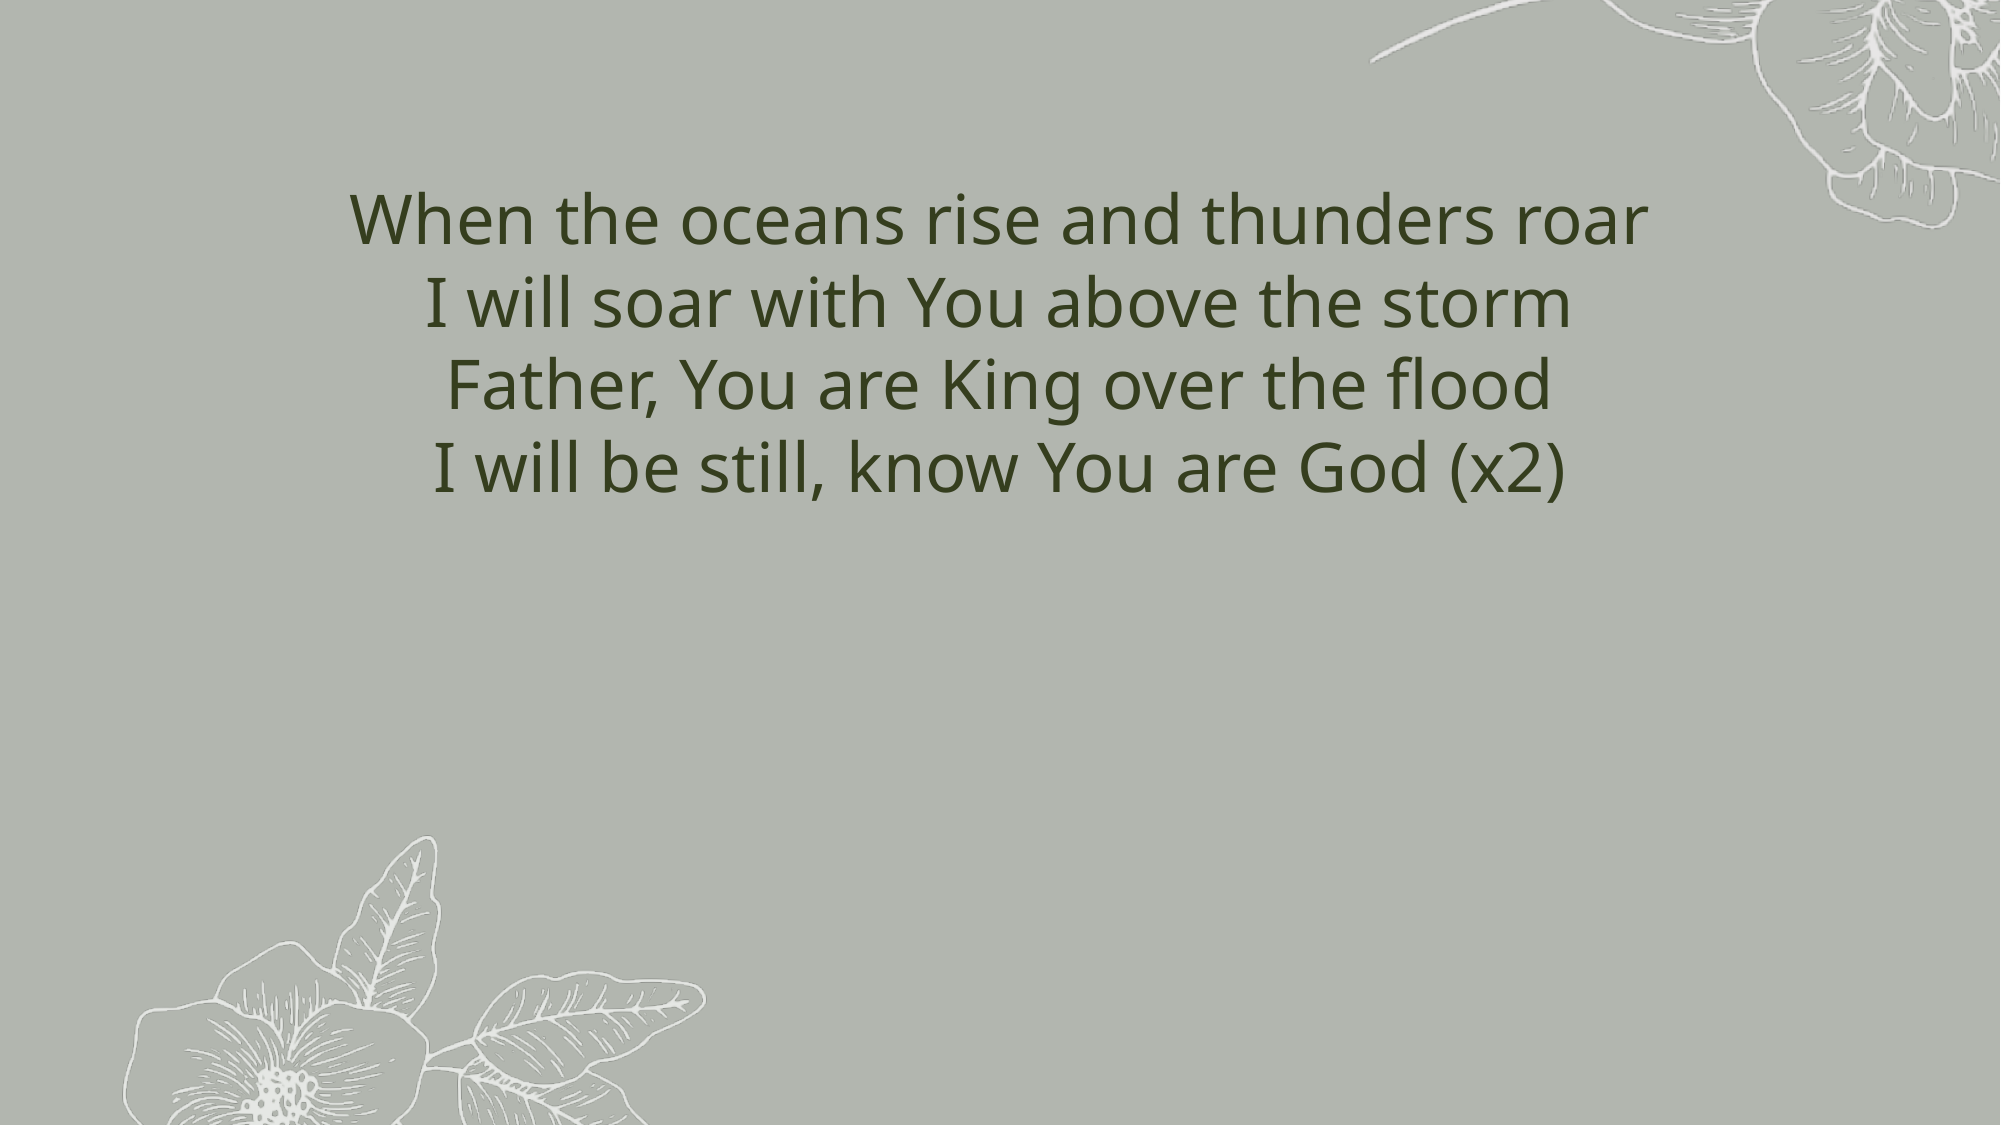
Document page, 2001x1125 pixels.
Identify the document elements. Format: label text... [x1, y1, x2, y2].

text_box When the oceans rise and thunders roar I will soar with You above the storm Father, You are King over the flood I will be still, know You are God (x2) [99, 168, 1900, 596]
picture [98, 811, 731, 1125]
picture [1329, 0, 2001, 416]
